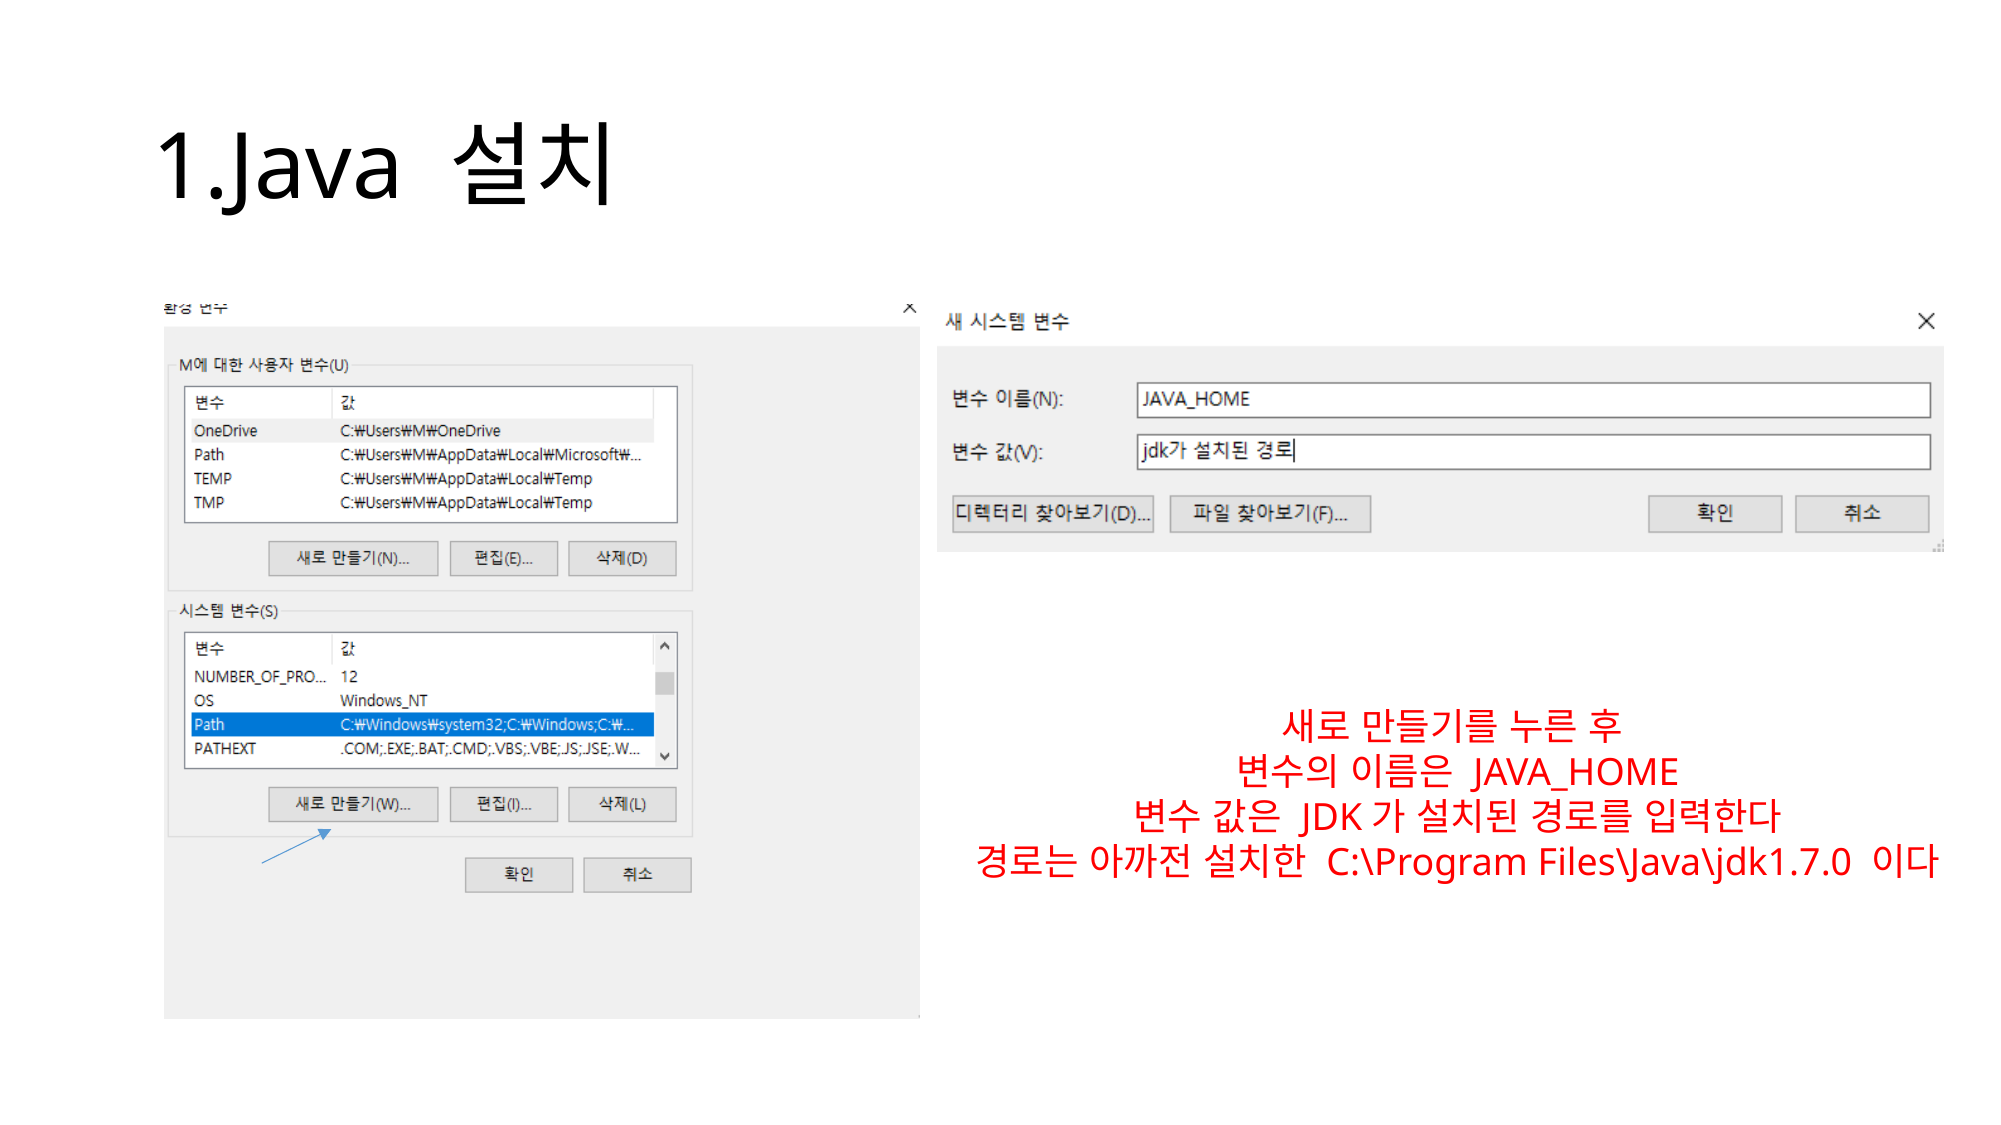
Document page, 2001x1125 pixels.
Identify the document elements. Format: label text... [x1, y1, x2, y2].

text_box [261, 829, 332, 864]
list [164, 304, 920, 1019]
title 1.Java 설치 [137, 59, 1863, 278]
text_box 새로 만들기를 누른 후 변수의 이름은 JAVA_HOME 변수 값은 JDK가 설치된 경로를 입력한다 경로는 아까전 설치한 C:\Program Files\Java\jdk1.7.0 이다 [936, 566, 1980, 1020]
picture [937, 304, 1944, 552]
